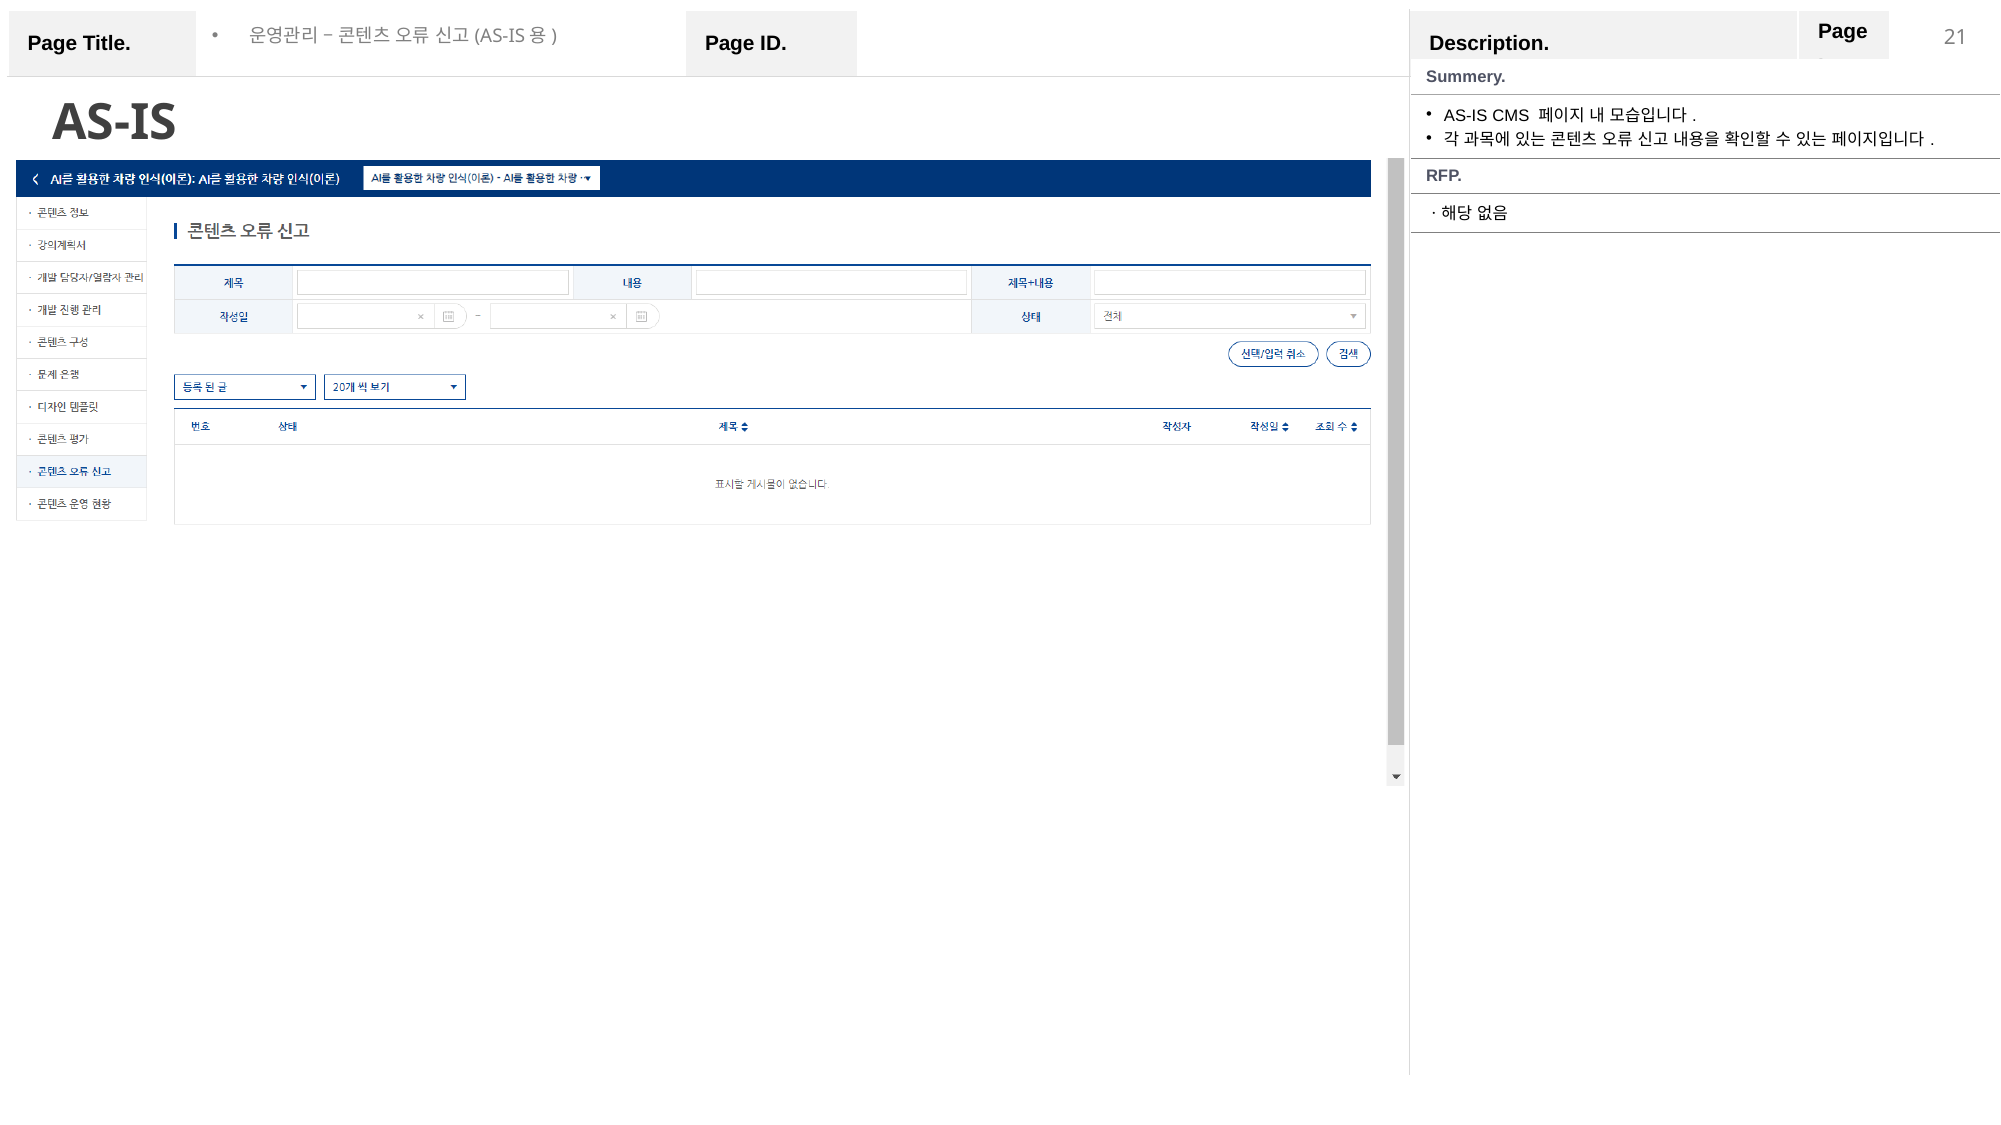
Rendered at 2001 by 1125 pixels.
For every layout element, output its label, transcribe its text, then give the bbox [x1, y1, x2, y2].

table_cell RFP. [1411, 159, 2000, 193]
text_box AS-IS [37, 82, 193, 157]
list 운영관리 – 콘텐츠 오류 신고(AS-IS용) [196, 18, 684, 55]
table_cell AS-IS CMS 페이지 내 모습입니다. 각 과목에 있는 콘텐츠 오류 신고 내용을 확인할 수 있는 페이지입니다. [1411, 95, 2000, 158]
picture [0, 157, 1405, 786]
table_cell ㆍ해당 없음 [1411, 194, 2000, 232]
table_header Summery. [1411, 59, 2000, 94]
